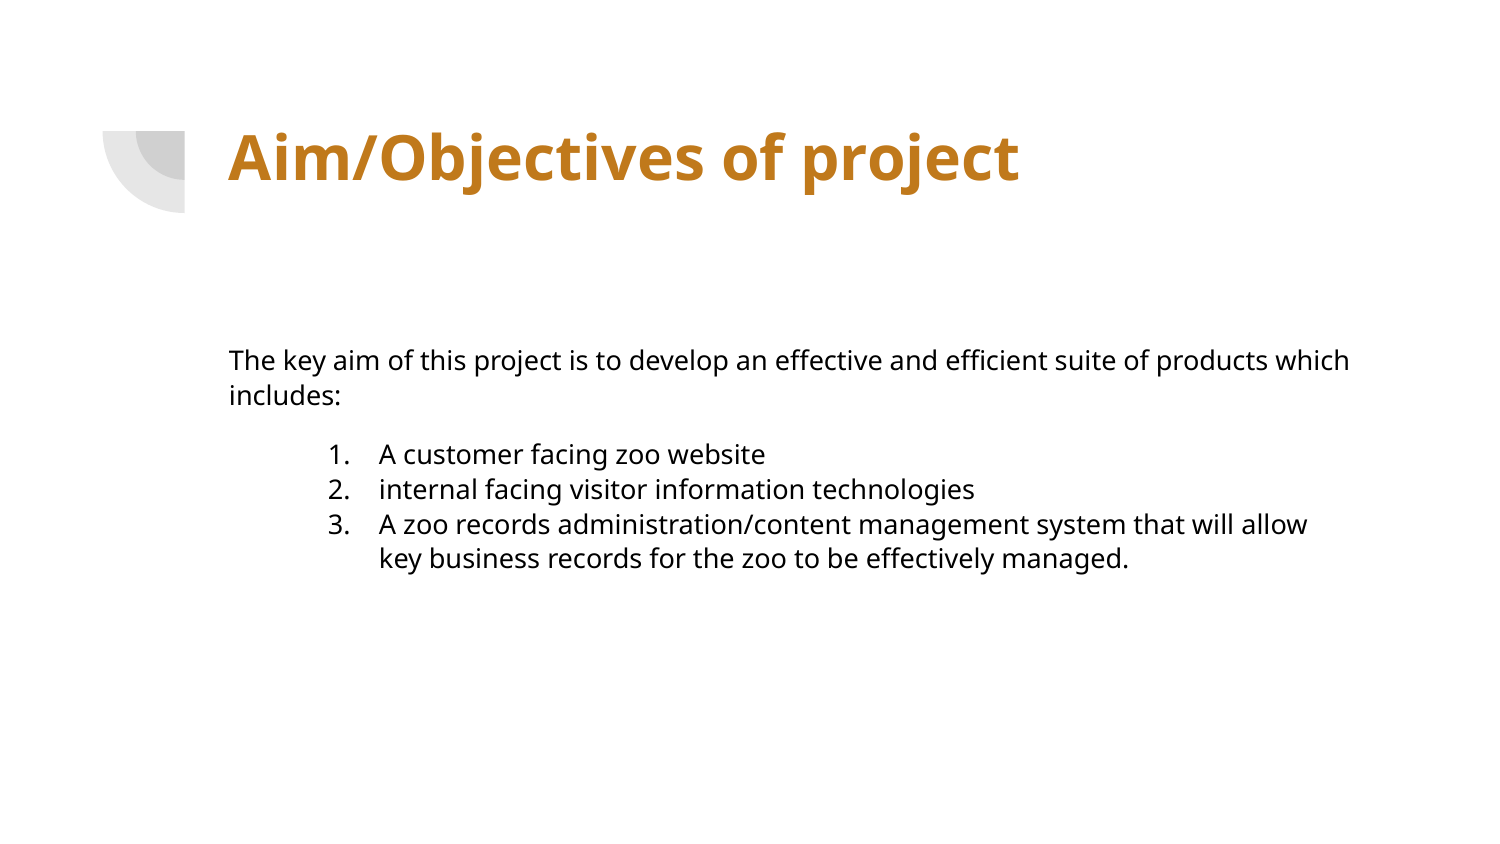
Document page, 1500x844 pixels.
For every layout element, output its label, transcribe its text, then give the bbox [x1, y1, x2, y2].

title Aim/Objectives of project [213, 98, 1368, 263]
list The key aim of this project is to develop an effective and efficient suite of products which includes: A customer facing zoo website internal facing visitor information technologies A zoo records administration/content management system that will allow key business records for the zoo to be effectively managed. [213, 326, 1368, 744]
